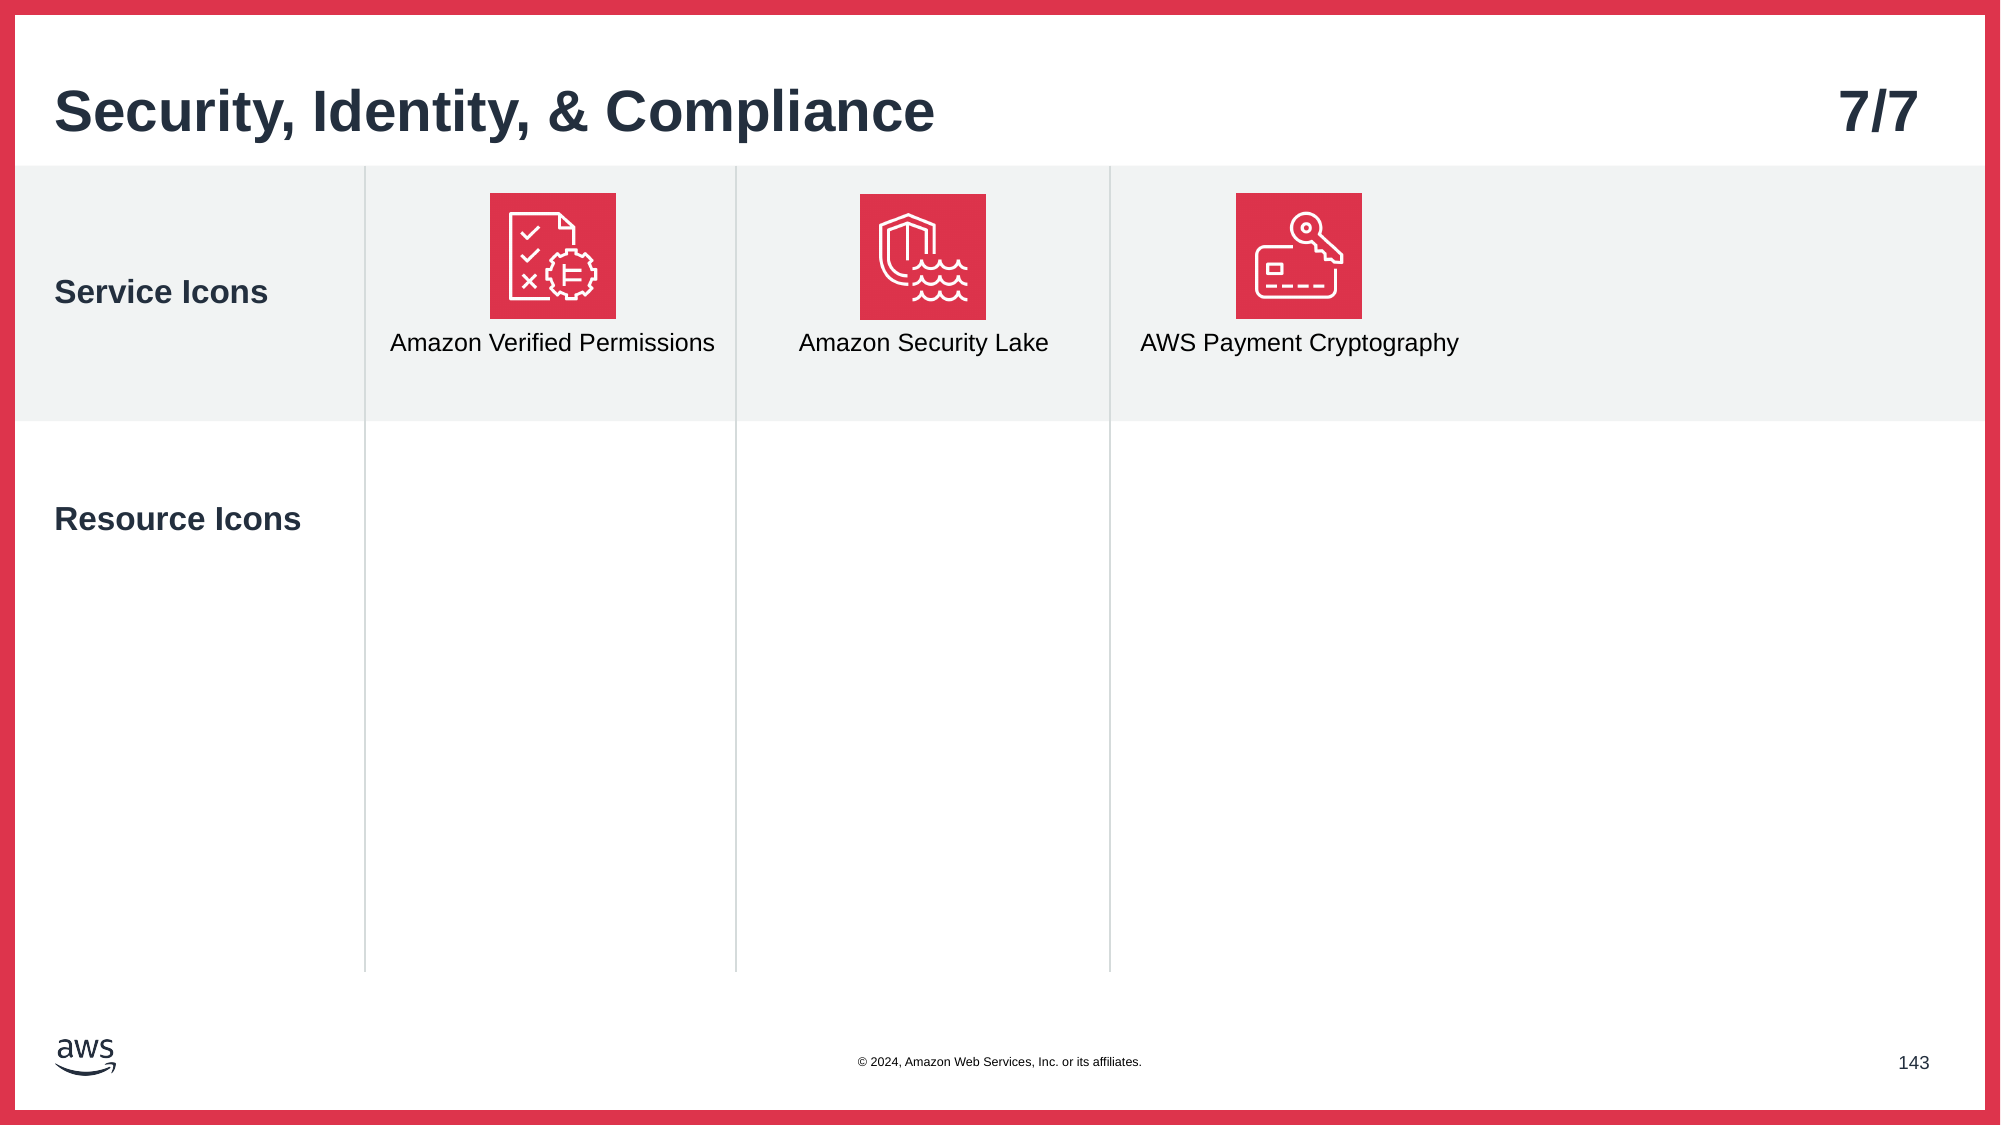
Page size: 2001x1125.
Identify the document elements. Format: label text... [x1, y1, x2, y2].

title Security, Identity, & Compliance 7/7 [39, 59, 1960, 166]
picture [1236, 193, 1362, 319]
picture [860, 194, 986, 320]
picture [55, 1039, 116, 1076]
text_box Amazon Security Lake [736, 319, 1109, 364]
slide_number 143 [1494, 1031, 1945, 1092]
footer © 2024, Amazon Web Services, Inc. or its affiliates. [662, 1031, 1338, 1092]
text_box Amazon Verified Permissions [369, 319, 735, 364]
text_box AWS Payment Cryptography [1113, 319, 1488, 364]
picture [490, 193, 616, 319]
